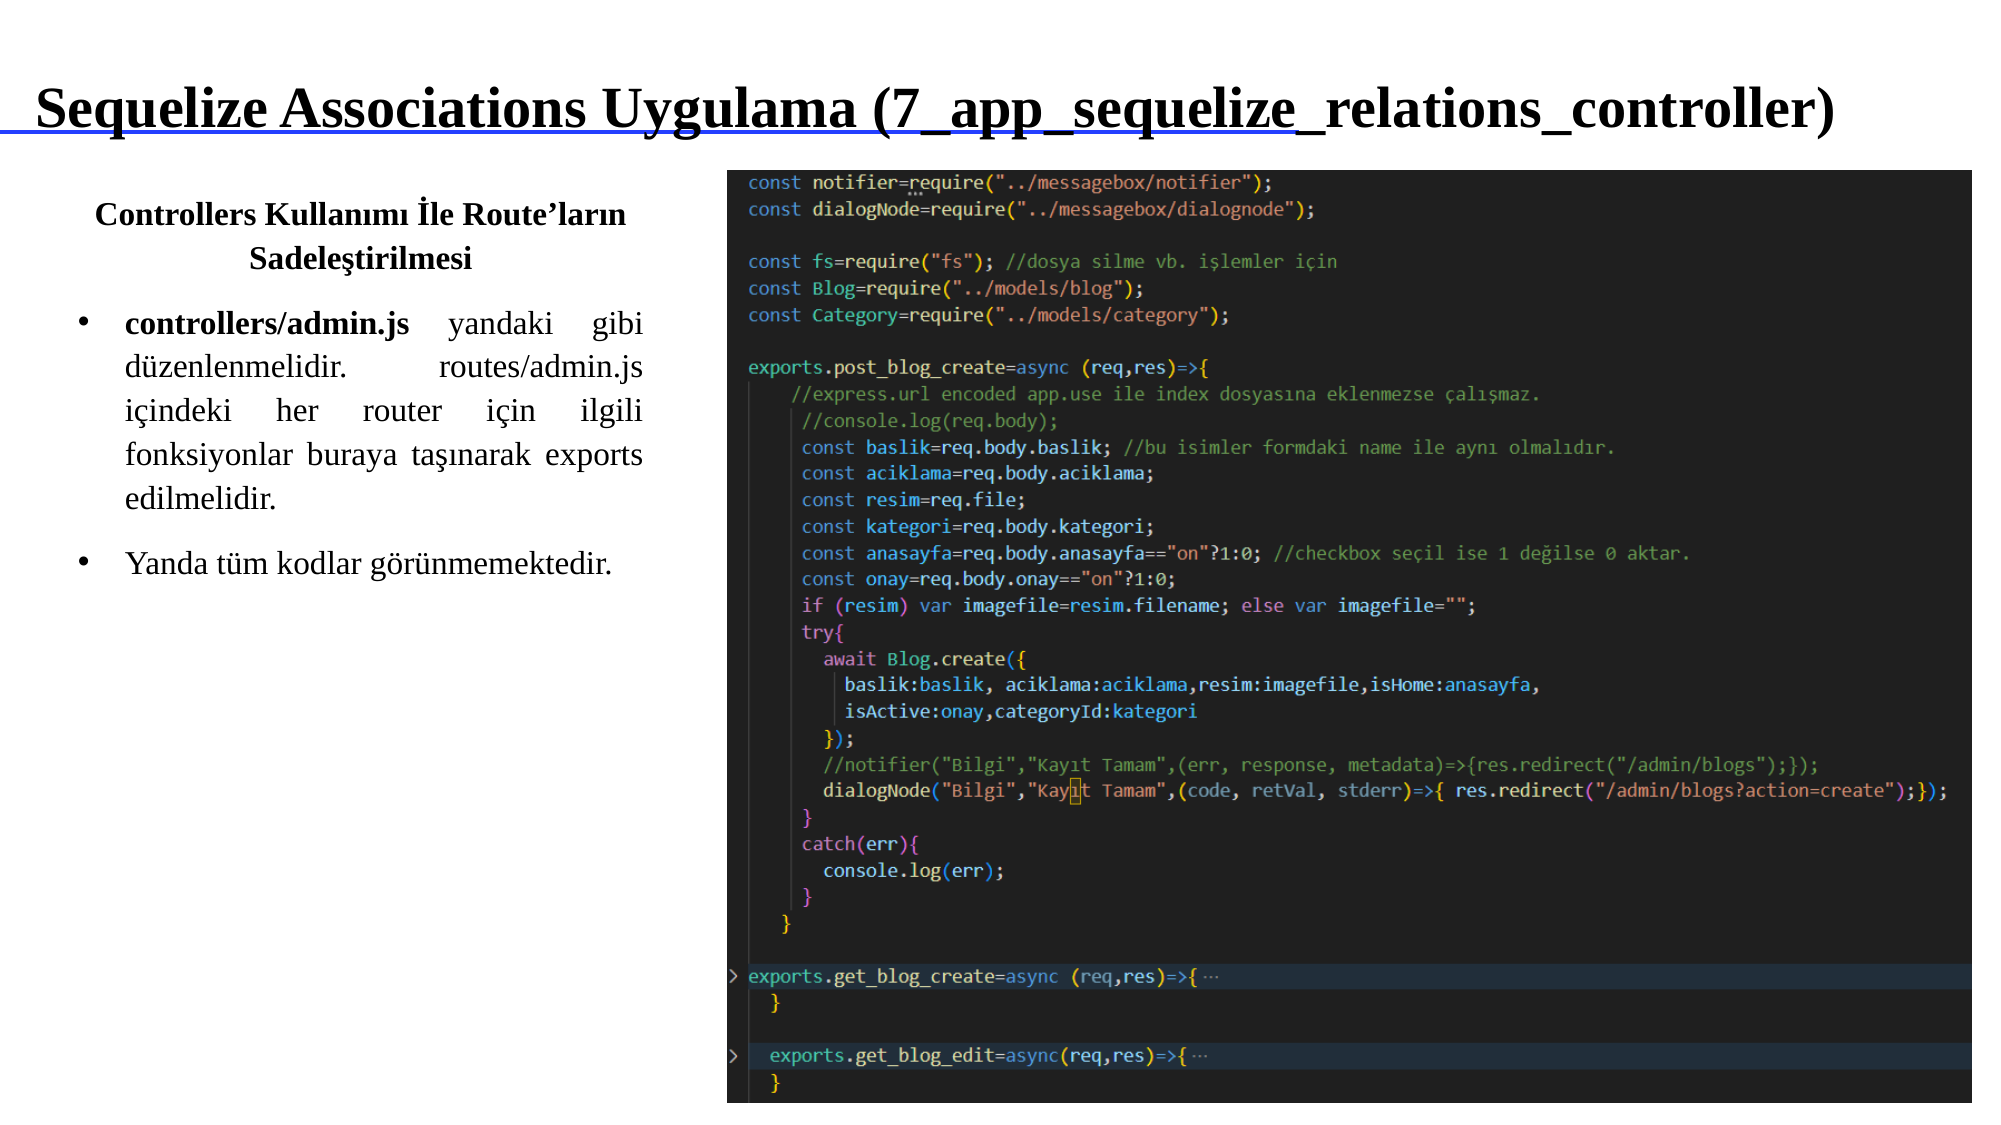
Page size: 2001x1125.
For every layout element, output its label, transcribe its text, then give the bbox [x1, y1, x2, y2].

title Sequelize Associations Uygulama (7_app_sequelize_relations_controller) [20, 53, 1926, 148]
picture [727, 170, 1972, 1103]
list Controllers Kullanımı İle Route’ların Sadeleştirilmesi controllers/admin.js yandaki gibi düzenlenmelidir. routes/admin.js içindeki her router için ilgili fonksiyonlar buraya taşınarak exports edilmelidir. Yanda tüm kodlar görünmemektedir. [62, 180, 660, 1043]
